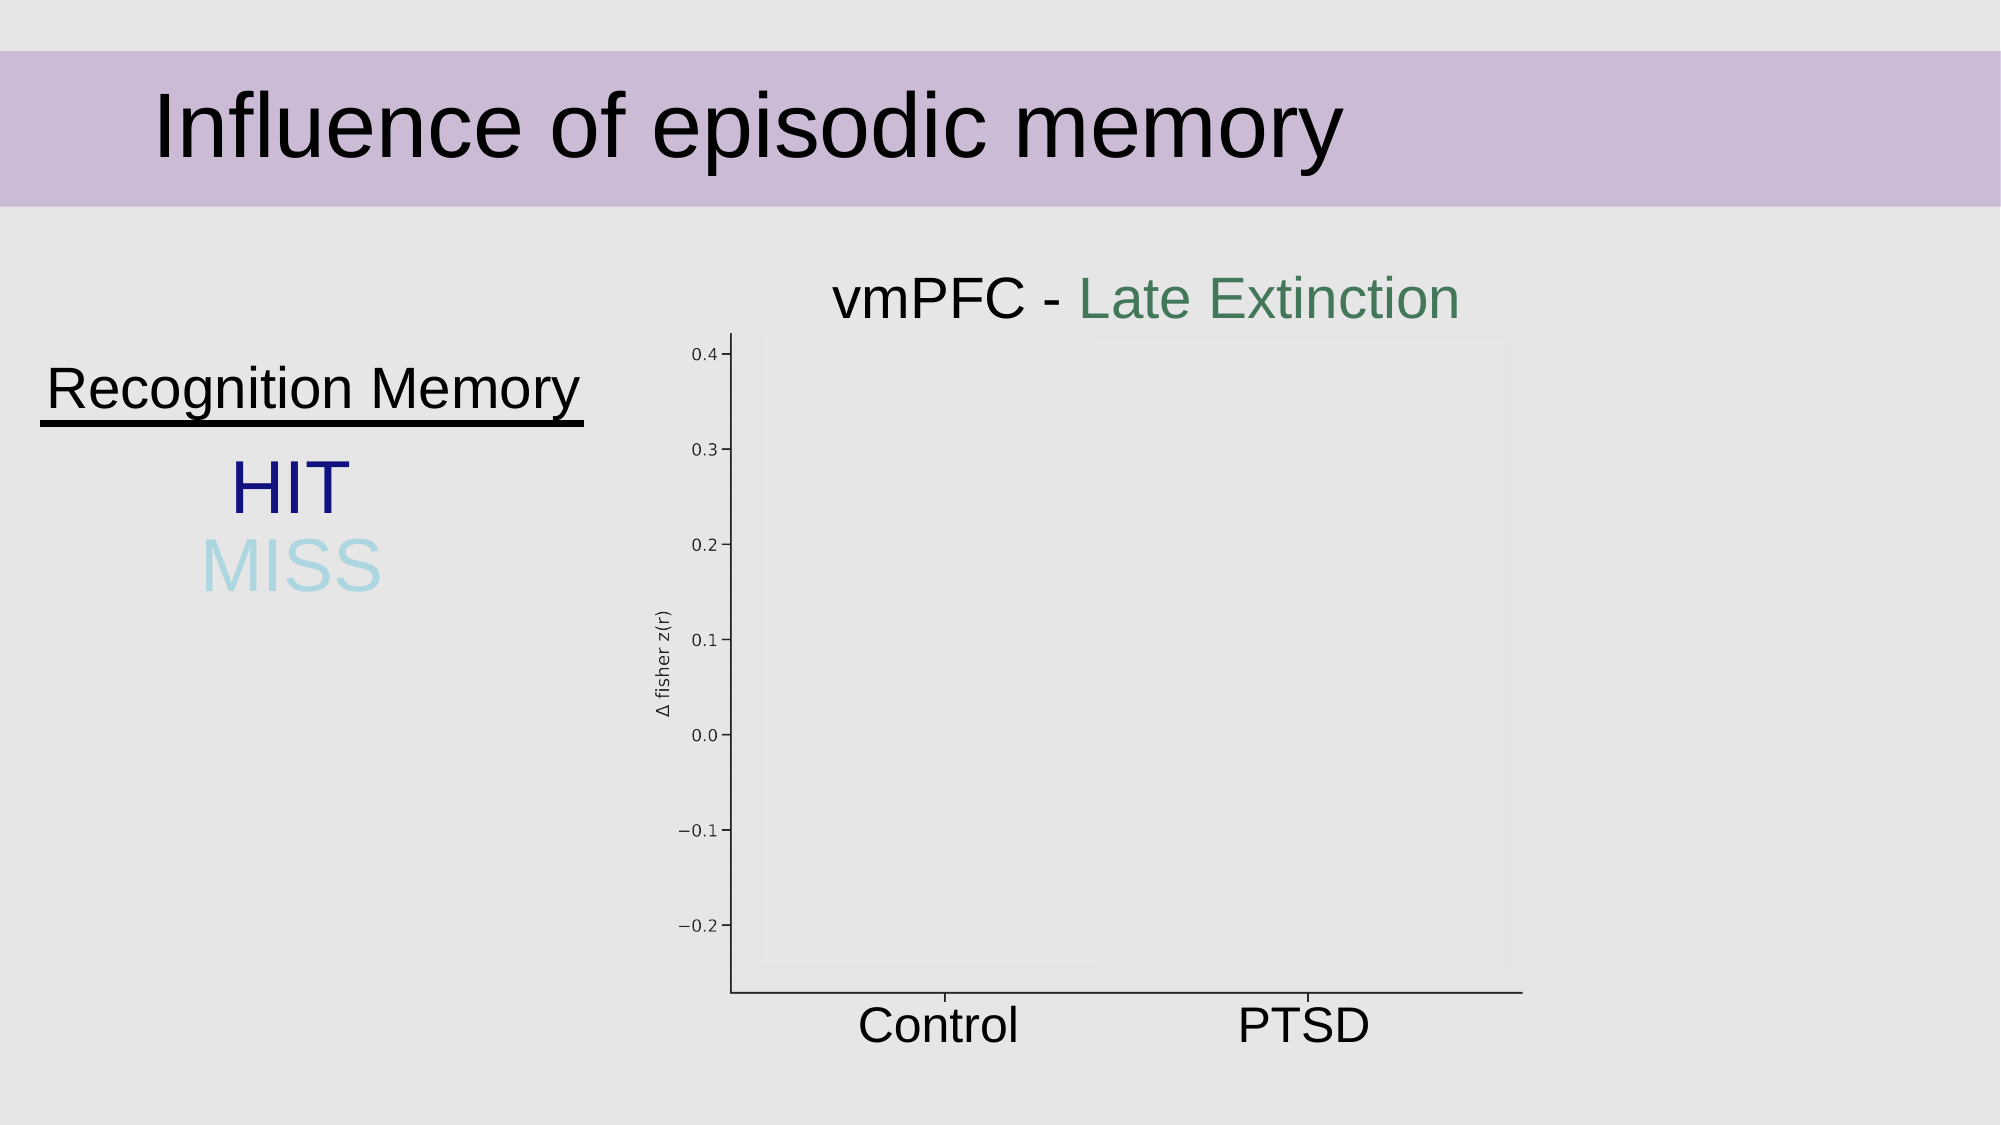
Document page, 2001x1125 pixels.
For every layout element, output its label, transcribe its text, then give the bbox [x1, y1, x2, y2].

text_box PTSD [1222, 1002, 1386, 1060]
text_box Recognition Memory [29, 343, 599, 428]
title Influence of episodic memory [137, 19, 1863, 237]
text_box HIT [189, 430, 393, 509]
text_box vmPFC - Late Extinction [817, 253, 1477, 333]
picture [655, 333, 1523, 1002]
text_box Control [843, 1002, 1034, 1060]
text_box MISS [174, 509, 409, 615]
